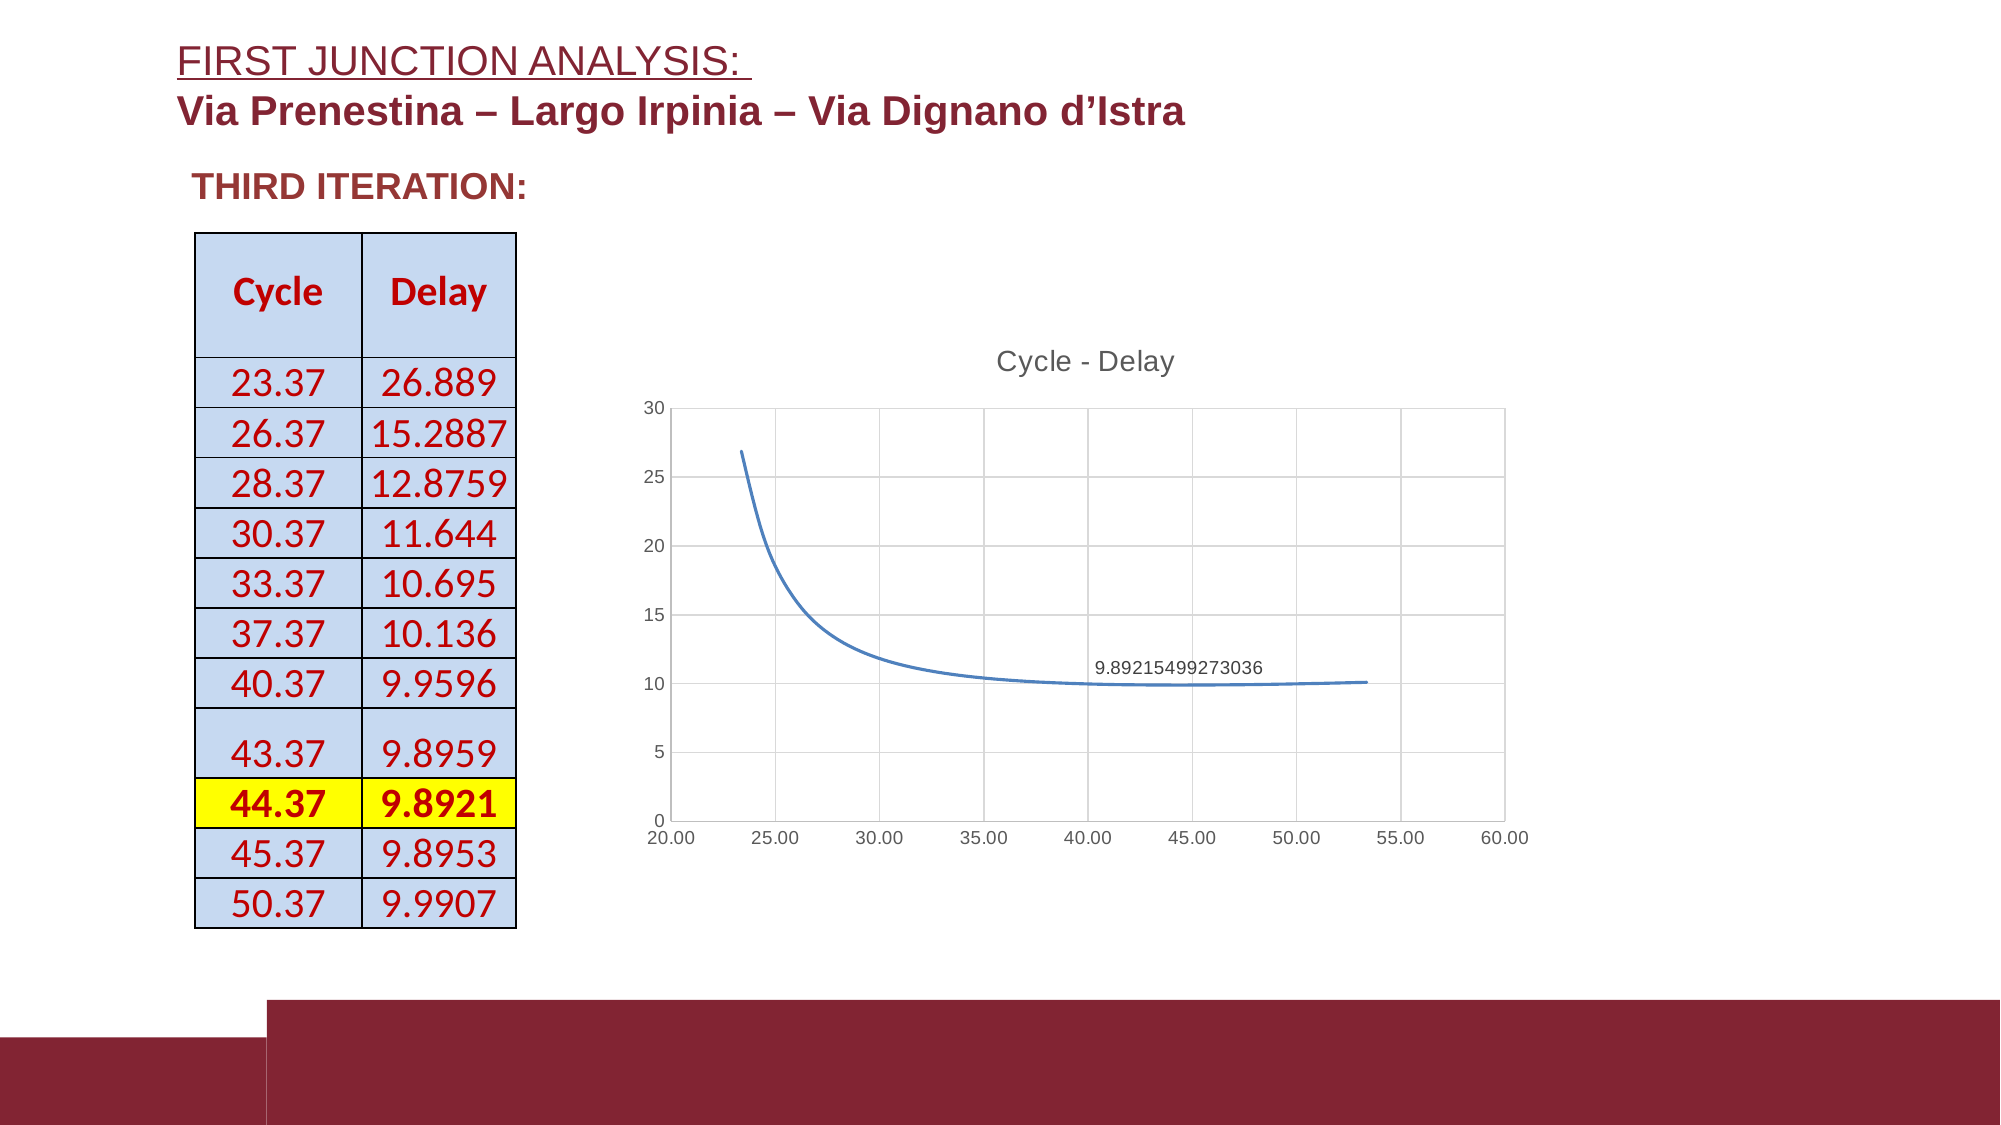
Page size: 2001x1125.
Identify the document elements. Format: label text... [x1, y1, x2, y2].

table_header Delay [363, 234, 515, 357]
table_cell 15.2887 [363, 408, 515, 457]
table_cell 33.37 [196, 559, 361, 607]
table_cell 37.37 [196, 609, 361, 657]
table_cell 9.9596 [363, 659, 515, 707]
table_cell 26.37 [196, 408, 361, 457]
table_cell 9.8959 [363, 709, 515, 777]
table_cell 43.37 [196, 709, 361, 777]
table_cell 10.695 [363, 559, 515, 607]
table_cell 9.8953 [363, 829, 515, 877]
table_cell 44.37 [196, 779, 361, 827]
table_cell 50.37 [196, 879, 361, 927]
table_cell 30.37 [196, 509, 361, 557]
table_cell 40.37 [196, 659, 361, 707]
table_cell 28.37 [196, 458, 361, 507]
table_cell 26.889 [363, 358, 515, 407]
table_cell 23.37 [196, 358, 361, 407]
table_cell 11.644 [363, 509, 515, 557]
table_header Cycle [196, 234, 361, 357]
title FIRST JUNCTION ANALYSIS: Via Prenestina – Largo Irpinia – Via Dignano d’Istra [176, 33, 1824, 135]
table_cell 9.9907 [363, 879, 515, 927]
table_cell 45.37 [196, 829, 361, 877]
table_cell 9.8921 [363, 779, 515, 827]
table_cell 10.136 [363, 609, 515, 657]
table_cell 12.8759 [363, 458, 515, 507]
text_box THIRD ITERATION: [176, 154, 1100, 215]
chart [624, 317, 1549, 861]
